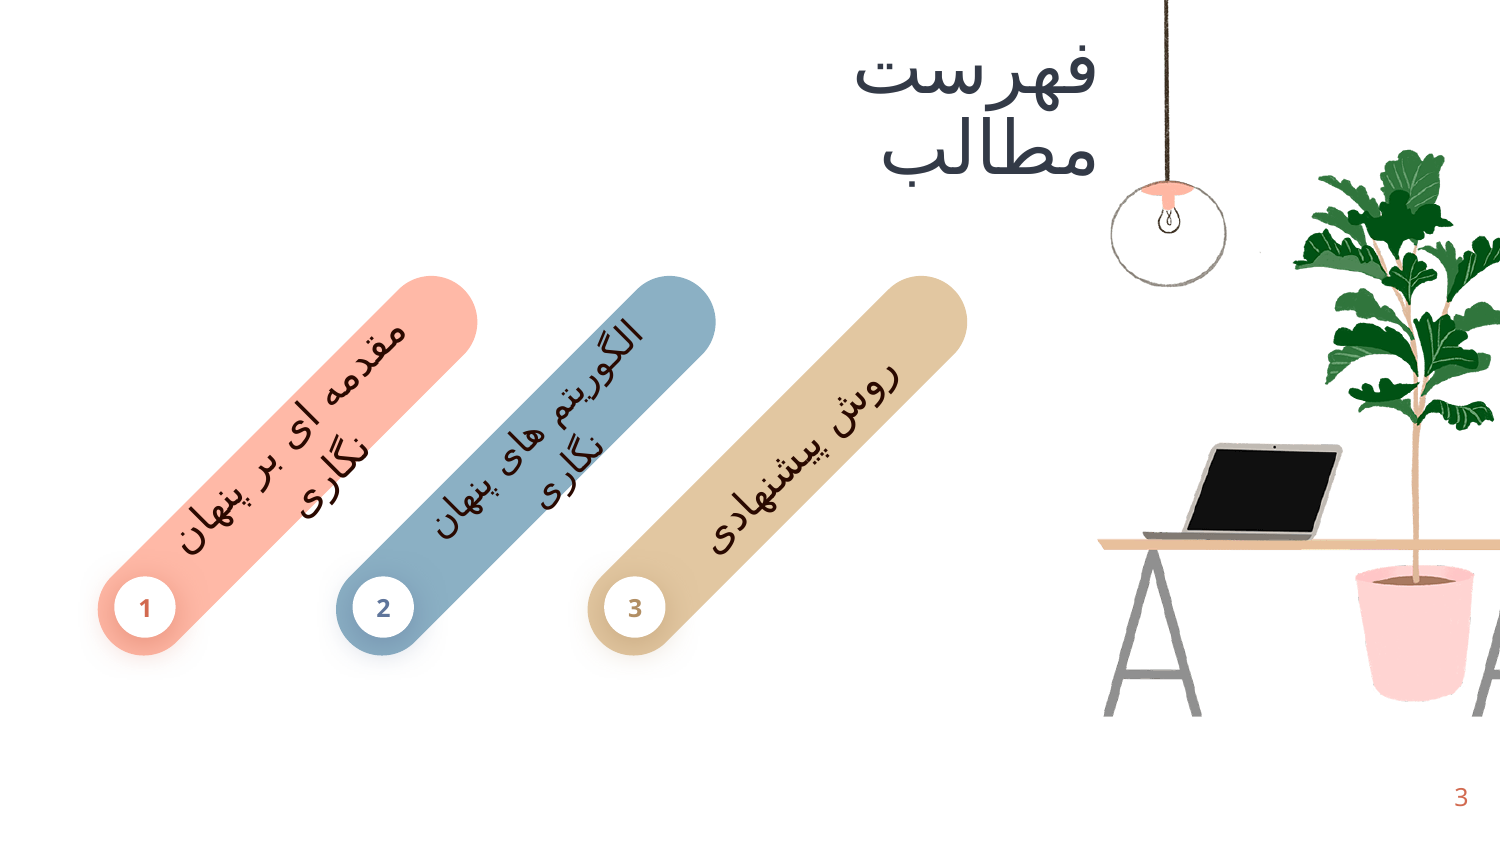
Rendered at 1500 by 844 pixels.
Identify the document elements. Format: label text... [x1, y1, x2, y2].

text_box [37, 417, 271, 638]
title فهرست مطالب [734, 69, 1101, 150]
picture [1097, 0, 1500, 717]
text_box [276, 411, 776, 638]
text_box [527, 417, 1027, 638]
slide_number 3 [1378, 766, 1469, 832]
